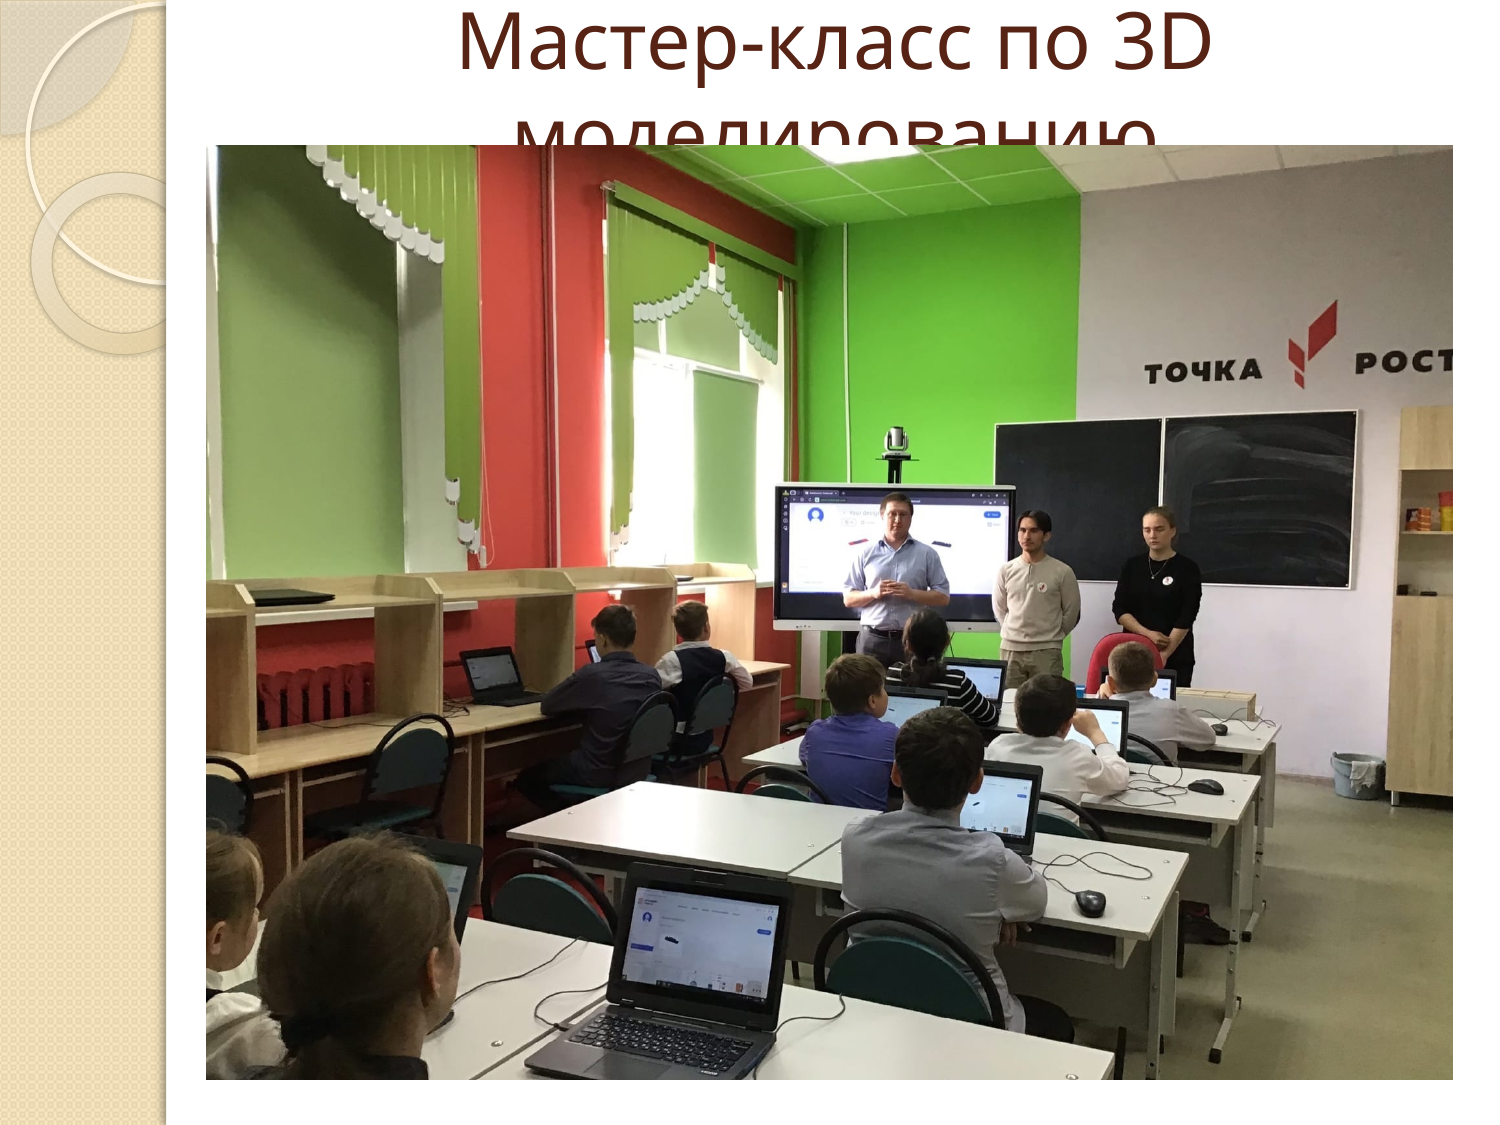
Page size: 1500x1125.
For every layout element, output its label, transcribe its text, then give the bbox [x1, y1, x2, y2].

picture [206, 145, 1453, 1081]
title Мастер-класс по 3D моделированию [171, 45, 1500, 126]
